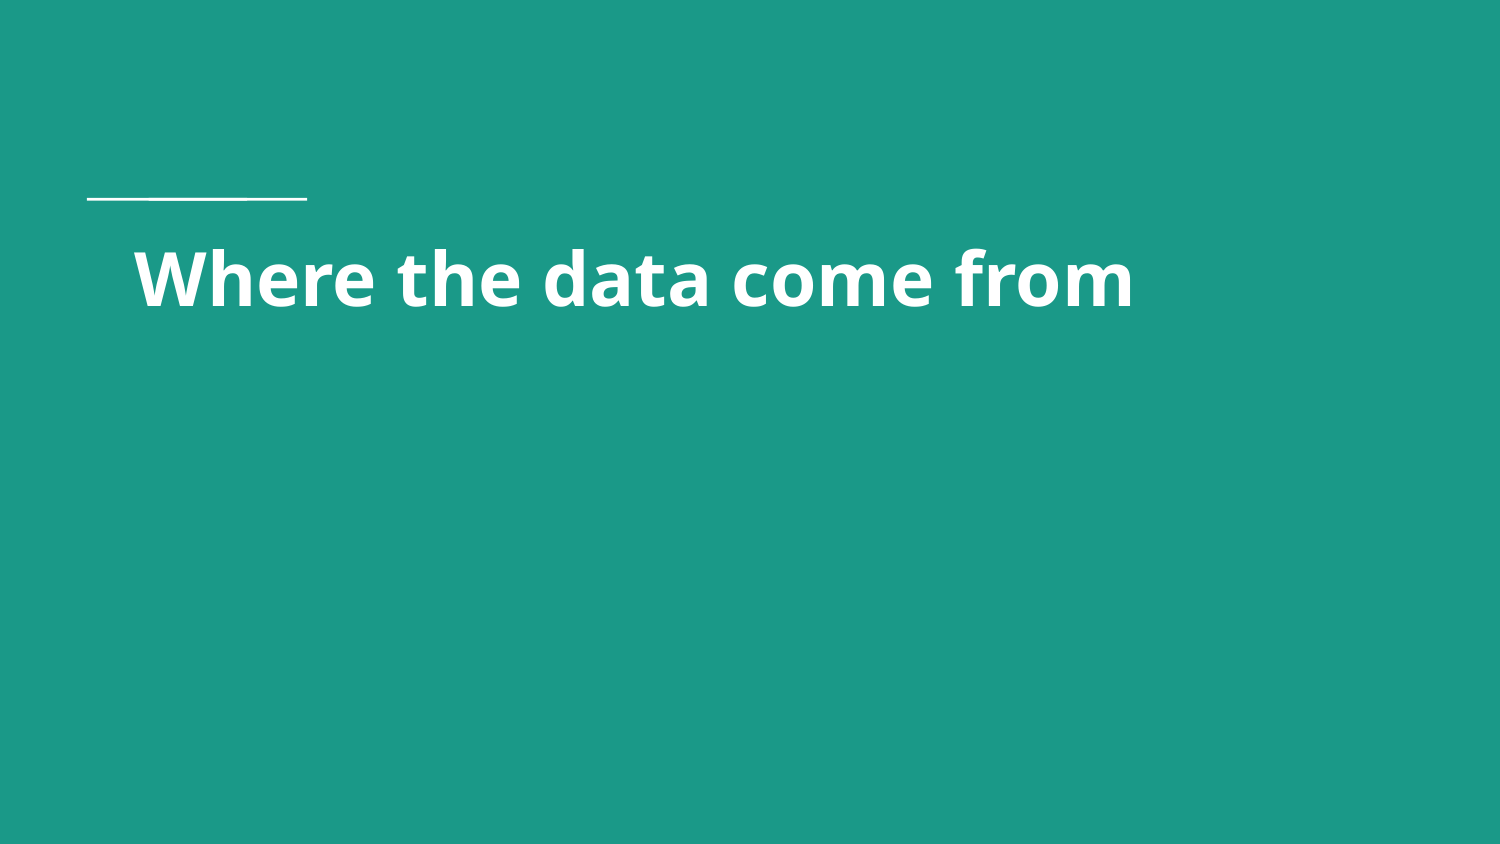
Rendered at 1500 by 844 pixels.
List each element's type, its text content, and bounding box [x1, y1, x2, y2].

title Where the data come from [119, 216, 1381, 466]
